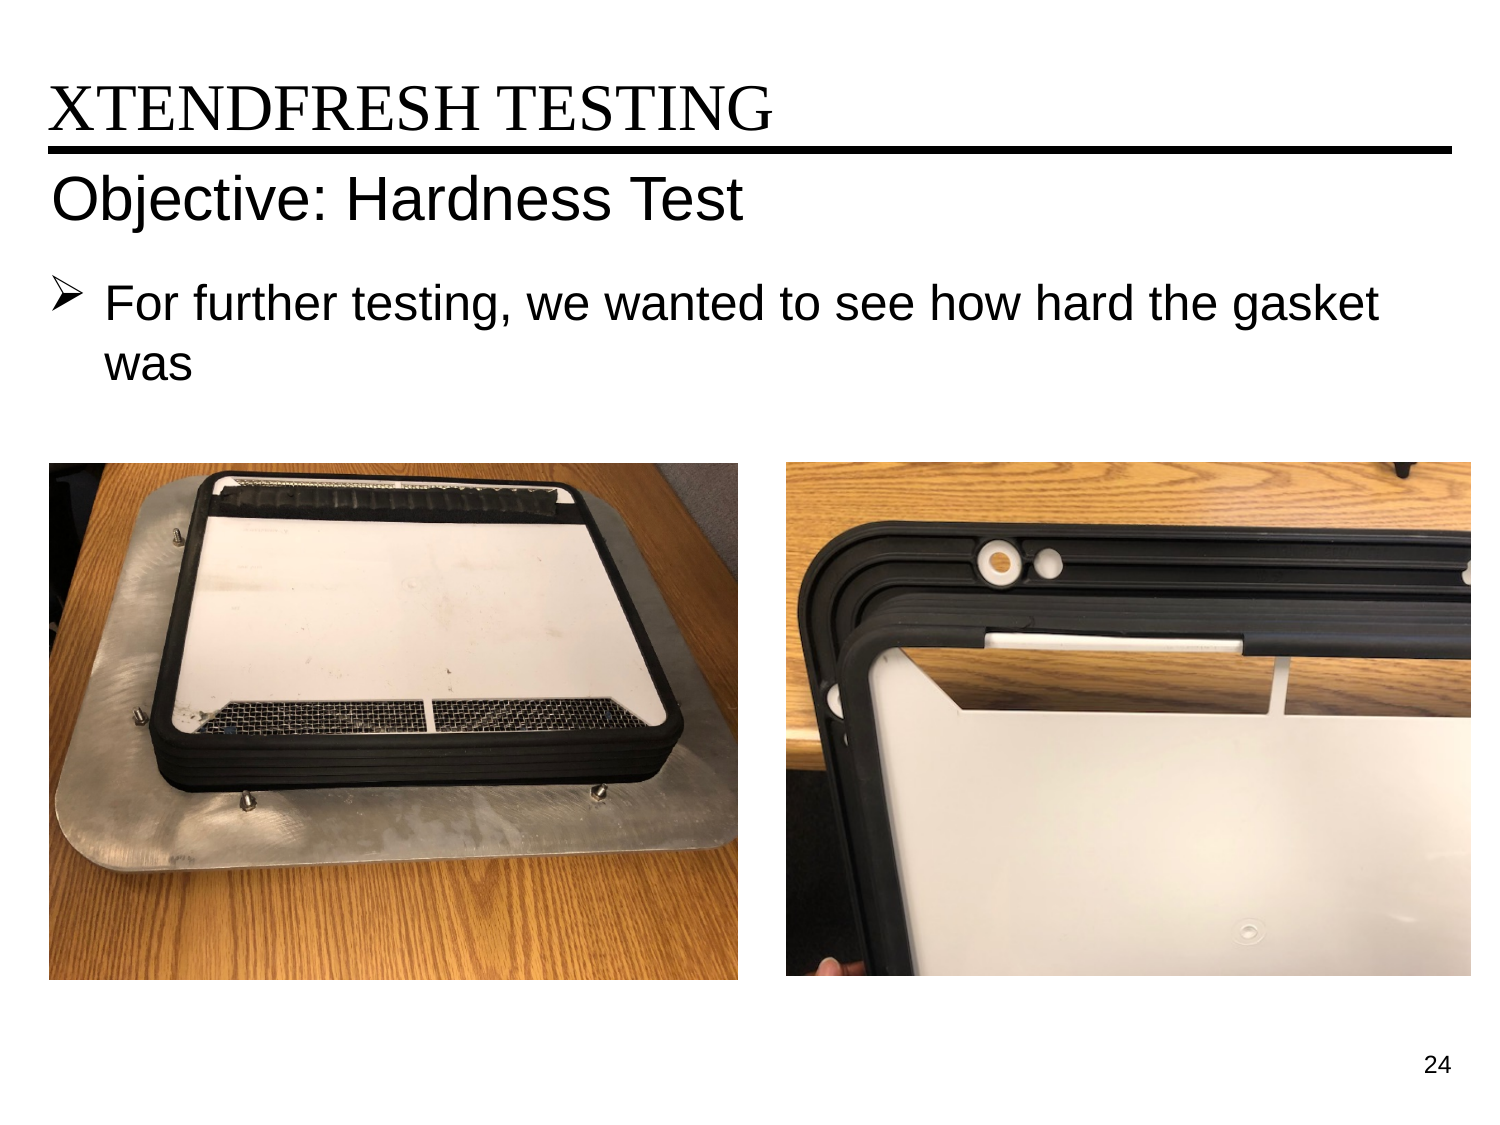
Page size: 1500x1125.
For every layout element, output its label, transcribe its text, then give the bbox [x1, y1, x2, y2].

list For further testing, we wanted to see how hard the gasket was [48, 262, 1452, 1021]
title XtendFRESH Testing [48, 57, 1452, 150]
picture [786, 462, 1471, 976]
list Objective: Hardness Test [48, 150, 1452, 241]
slide_number 24 [1325, 1047, 1452, 1080]
picture [47, 462, 738, 980]
